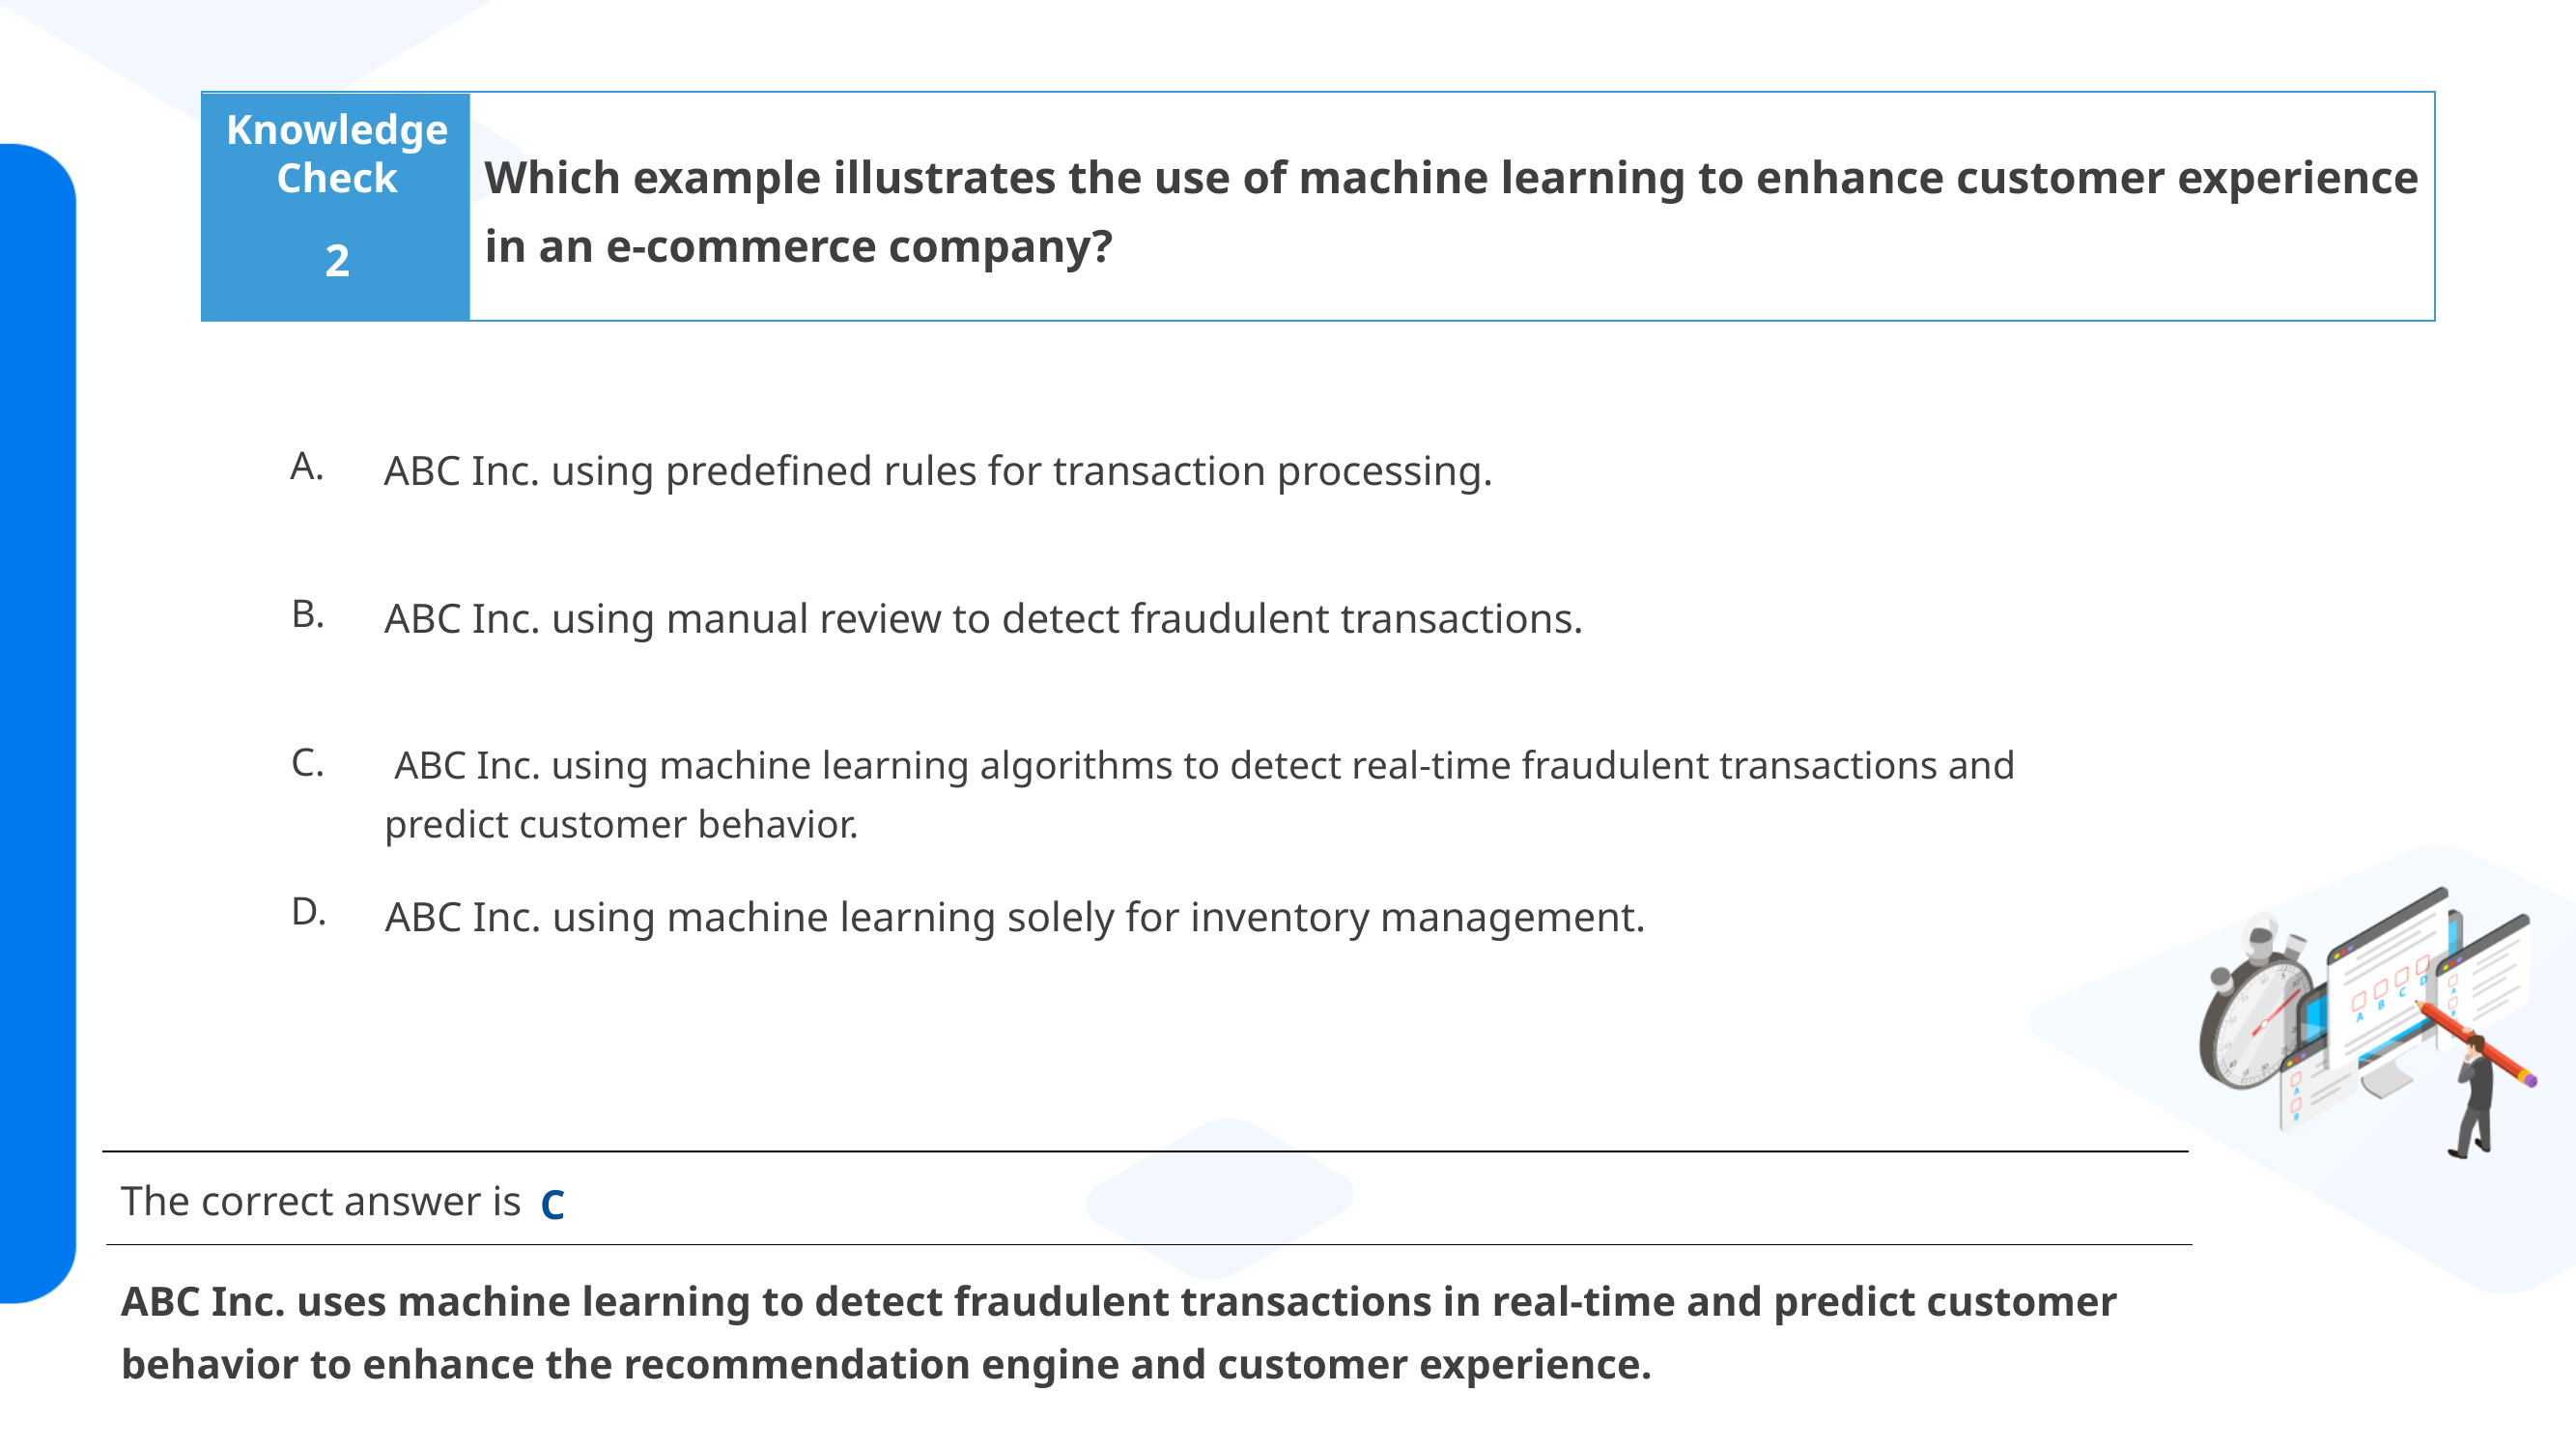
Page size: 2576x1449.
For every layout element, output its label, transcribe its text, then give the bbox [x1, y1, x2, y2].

list ABC Inc. using machine learning algorithms to detect real-time fraudulent transactions and predict customer behavior. [369, 724, 2153, 857]
list ABC Inc. uses machine learning to detect fraudulent transactions in real-time and predict customer behavior to enhance the recommendation engine and customer experience. [105, 1257, 2182, 1417]
list C [515, 1152, 1915, 1246]
list ABC Inc. using manual review to detect fraudulent transactions. [369, 575, 2153, 708]
list ABC Inc. using machine learning solely for inventory management. [370, 873, 2154, 1007]
list Which example illustrates the use of machine learning to enhance customer experience in an e-commerce company? [469, 92, 2436, 322]
list 2 [247, 188, 428, 321]
list ABC Inc. using predefined rules for transaction processing. [369, 427, 2152, 560]
picture [0, 0, 2576, 1449]
